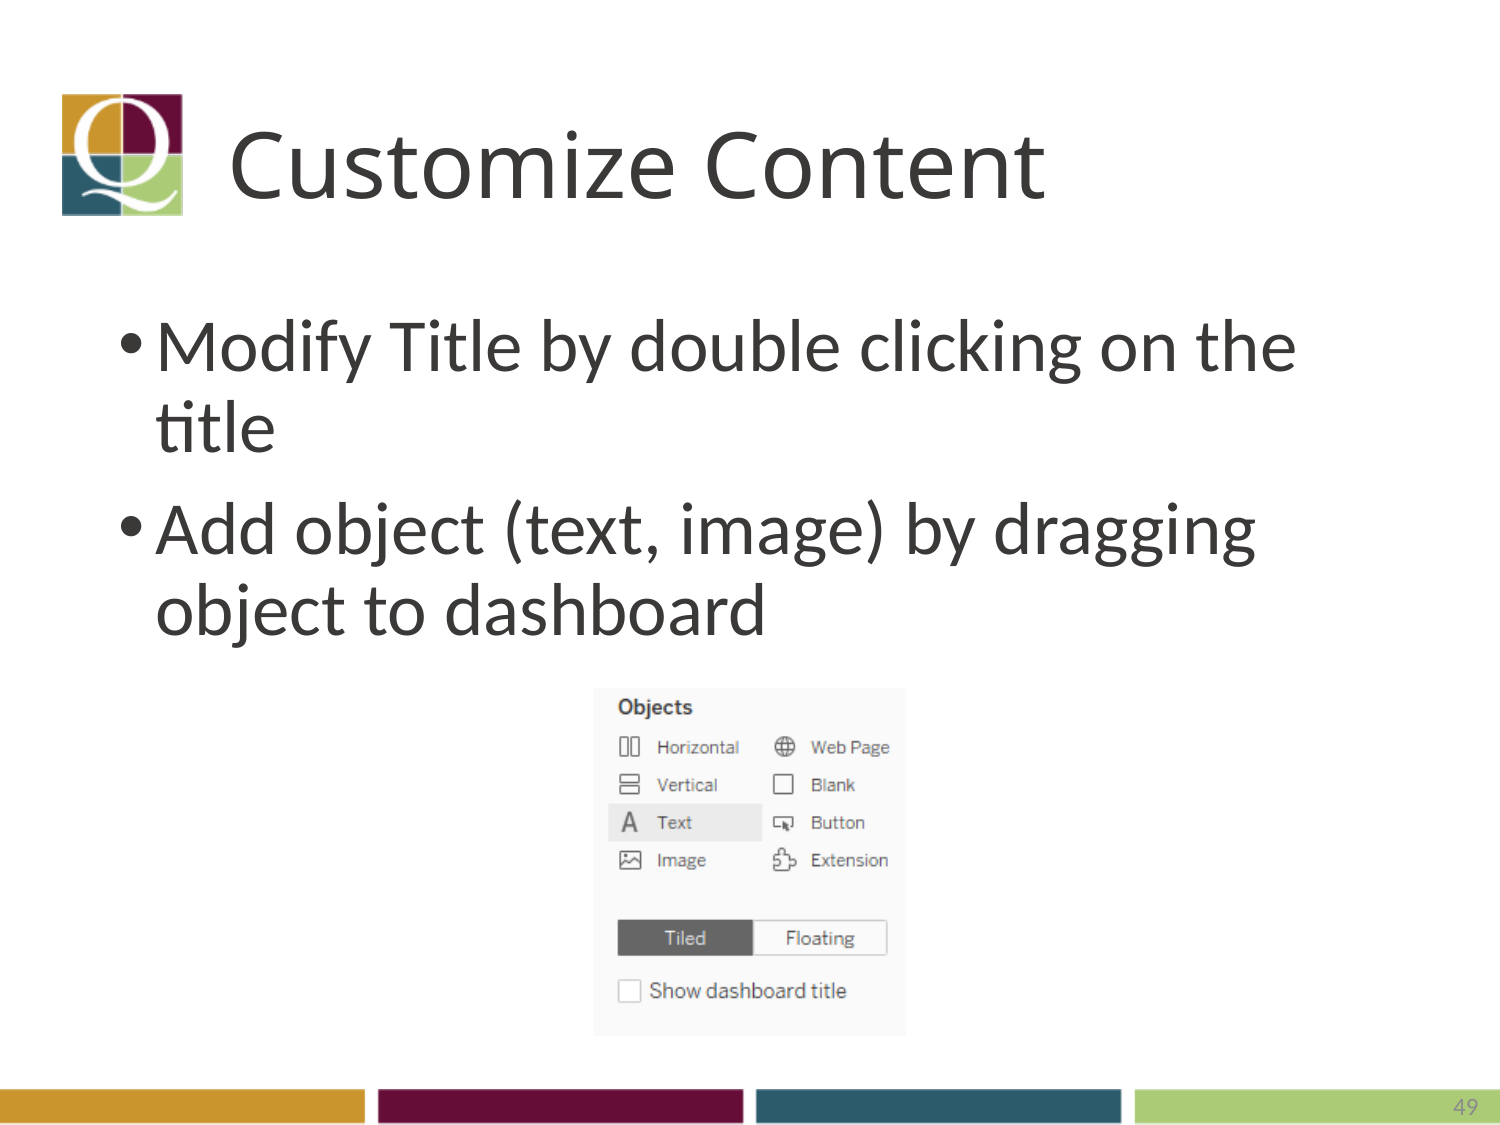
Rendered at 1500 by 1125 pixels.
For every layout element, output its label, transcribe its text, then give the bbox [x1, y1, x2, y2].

slide_number 49 [1156, 1075, 1494, 1125]
picture [0, 1089, 1156, 1125]
list Modify Title by double clicking on the title Add object (text, image) by dragging object to dashboard [103, 299, 1397, 1014]
picture [1494, 1089, 1500, 1125]
title Customize Content [212, 59, 1397, 278]
picture [593, 688, 907, 1036]
picture [62, 94, 189, 216]
